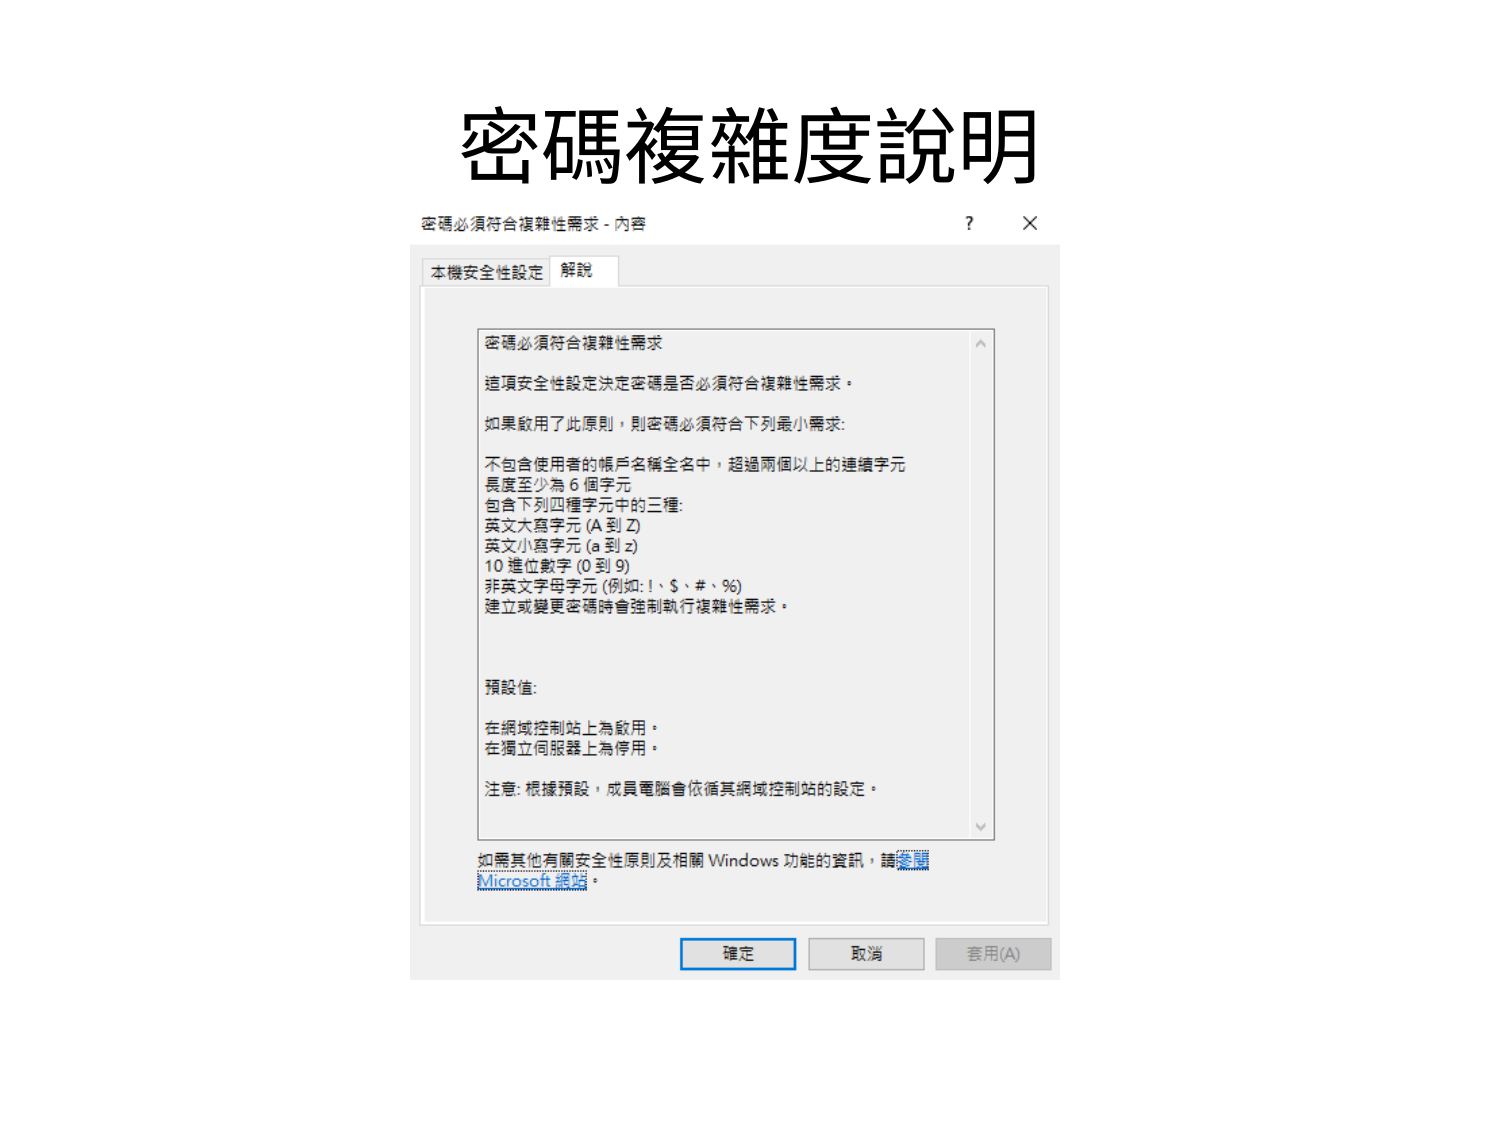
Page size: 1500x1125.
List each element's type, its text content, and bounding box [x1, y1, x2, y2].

text_box 密碼複雜度說明 [443, 86, 1057, 202]
picture [410, 207, 1060, 980]
